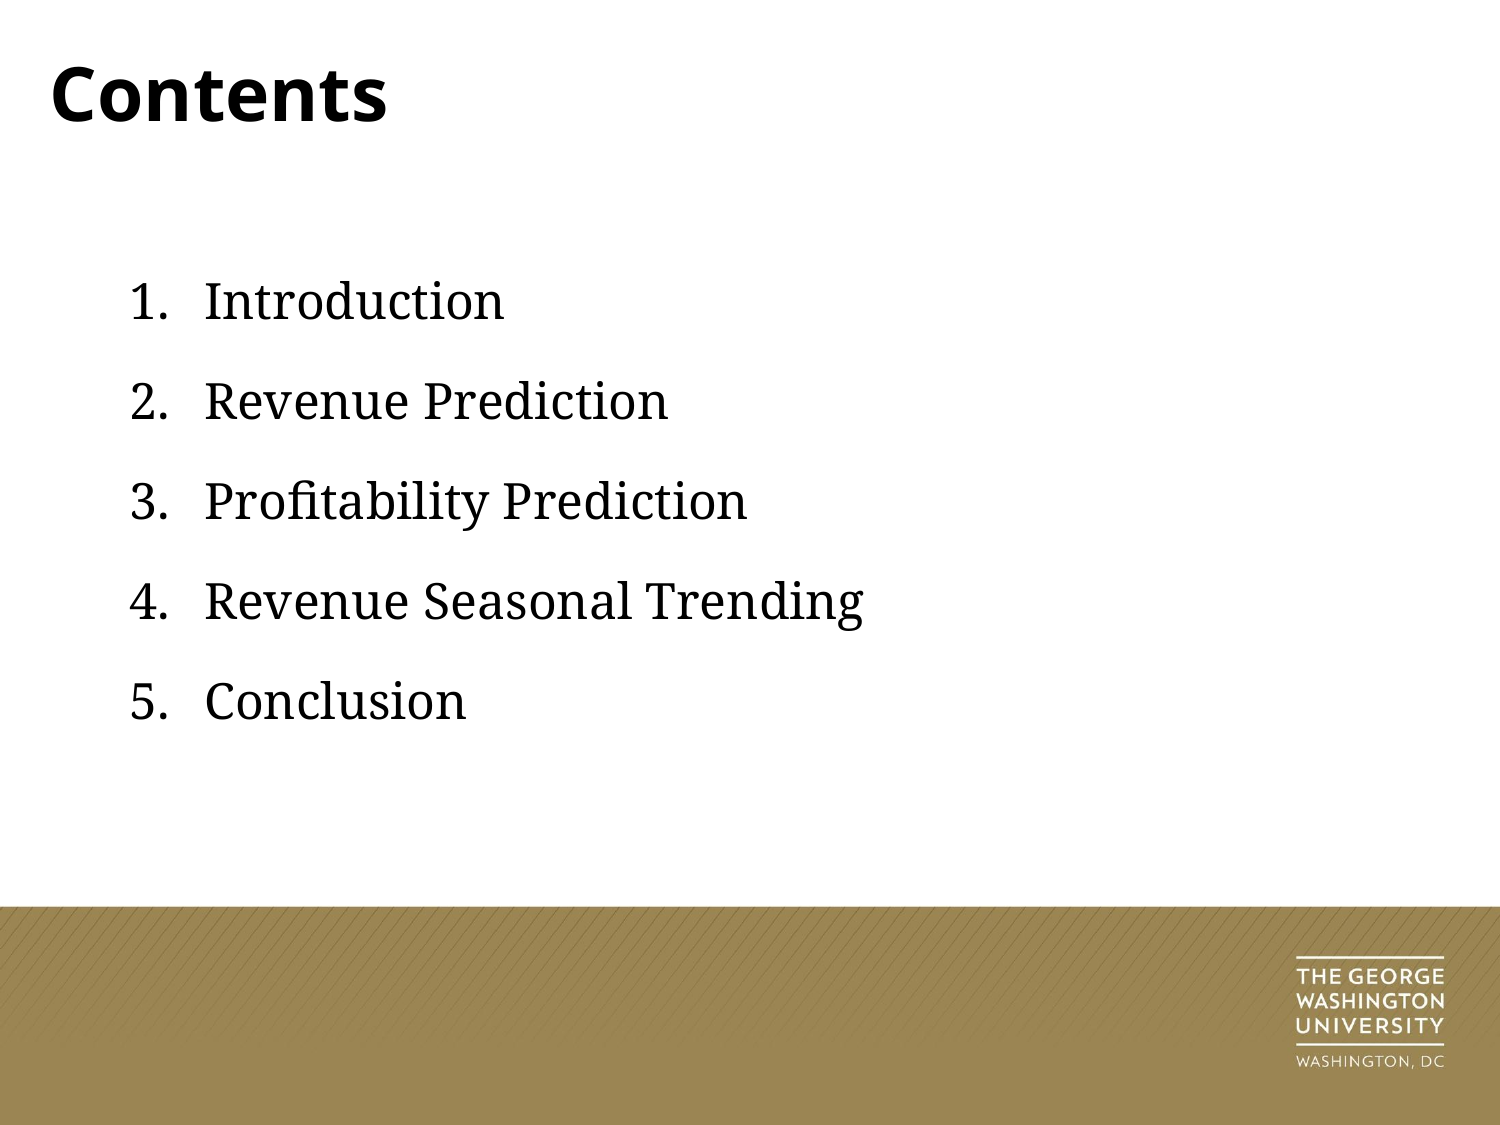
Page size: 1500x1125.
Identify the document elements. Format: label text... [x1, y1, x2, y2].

picture [0, 0, 1500, 1125]
title Contents [34, 39, 1307, 166]
list Introduction Revenue Prediction Profitability Prediction Revenue Seasonal Trending Conclusion [114, 231, 1386, 896]
